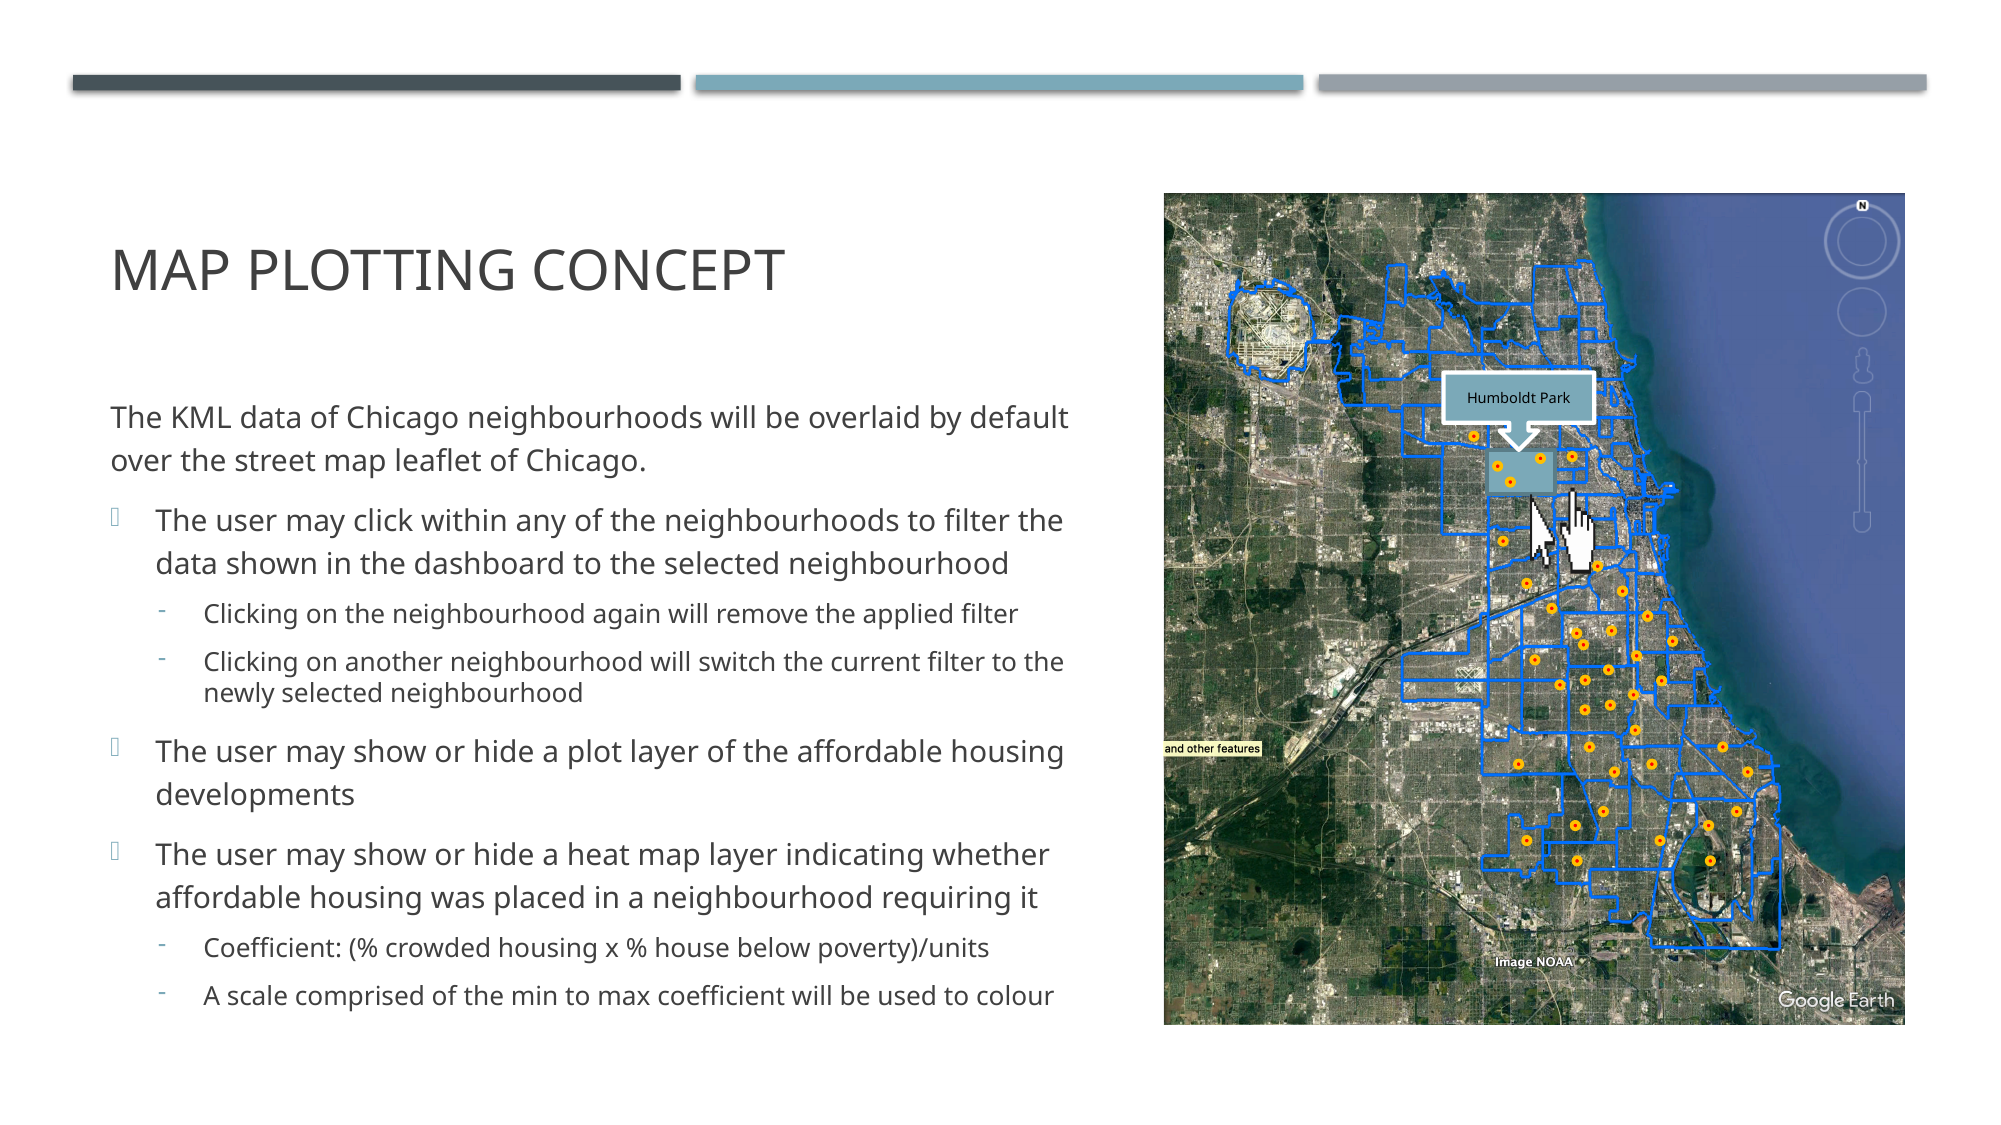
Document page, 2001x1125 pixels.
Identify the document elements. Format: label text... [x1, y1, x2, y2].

title Map Plotting Concept [95, 115, 1905, 311]
list The KML data of Chicago neighbourhoods will be overlaid by default over the street map leaflet of Chicago. The user may click within any of the neighbourhoods to filter the data shown in the dashboard to the selected neighbourhood Clicking on the neighbourhood again will remove the applied filter Clicking on another neighbourhood will switch the current filter to the newly selected neighbourhood The user may show or hide a plot layer of the affordable housing developments The user may show or hide a heat map layer indicating whether affordable housing was placed in a neighbourhood requiring it Coefficient: (% crowded housing x % house below poverty)/units A scale comprised of the min to max coefficient will be used to colour [95, 383, 1093, 1125]
picture [1162, 192, 1906, 1026]
